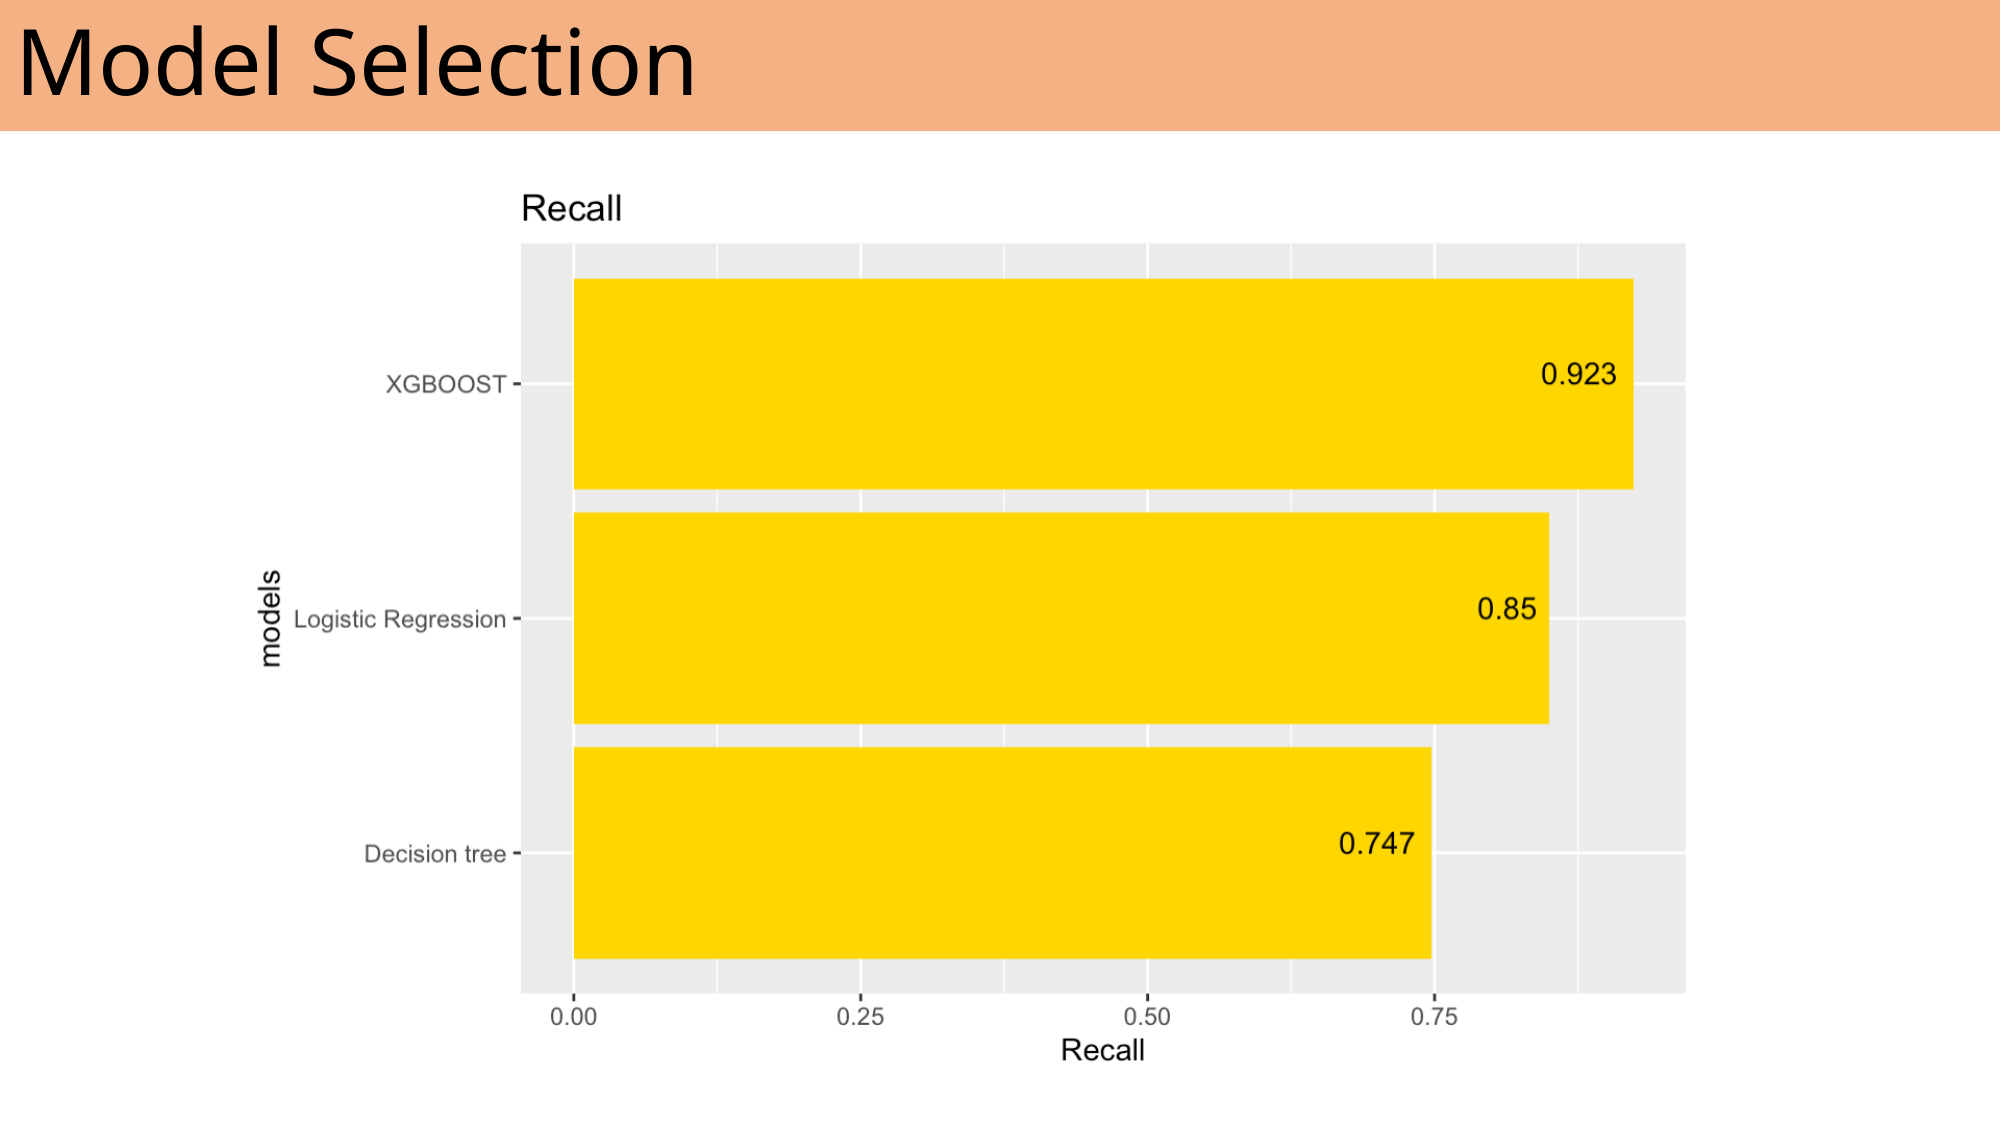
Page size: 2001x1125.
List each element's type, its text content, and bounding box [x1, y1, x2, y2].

title Model Selection [0, 0, 2000, 132]
picture [250, 181, 1693, 1075]
